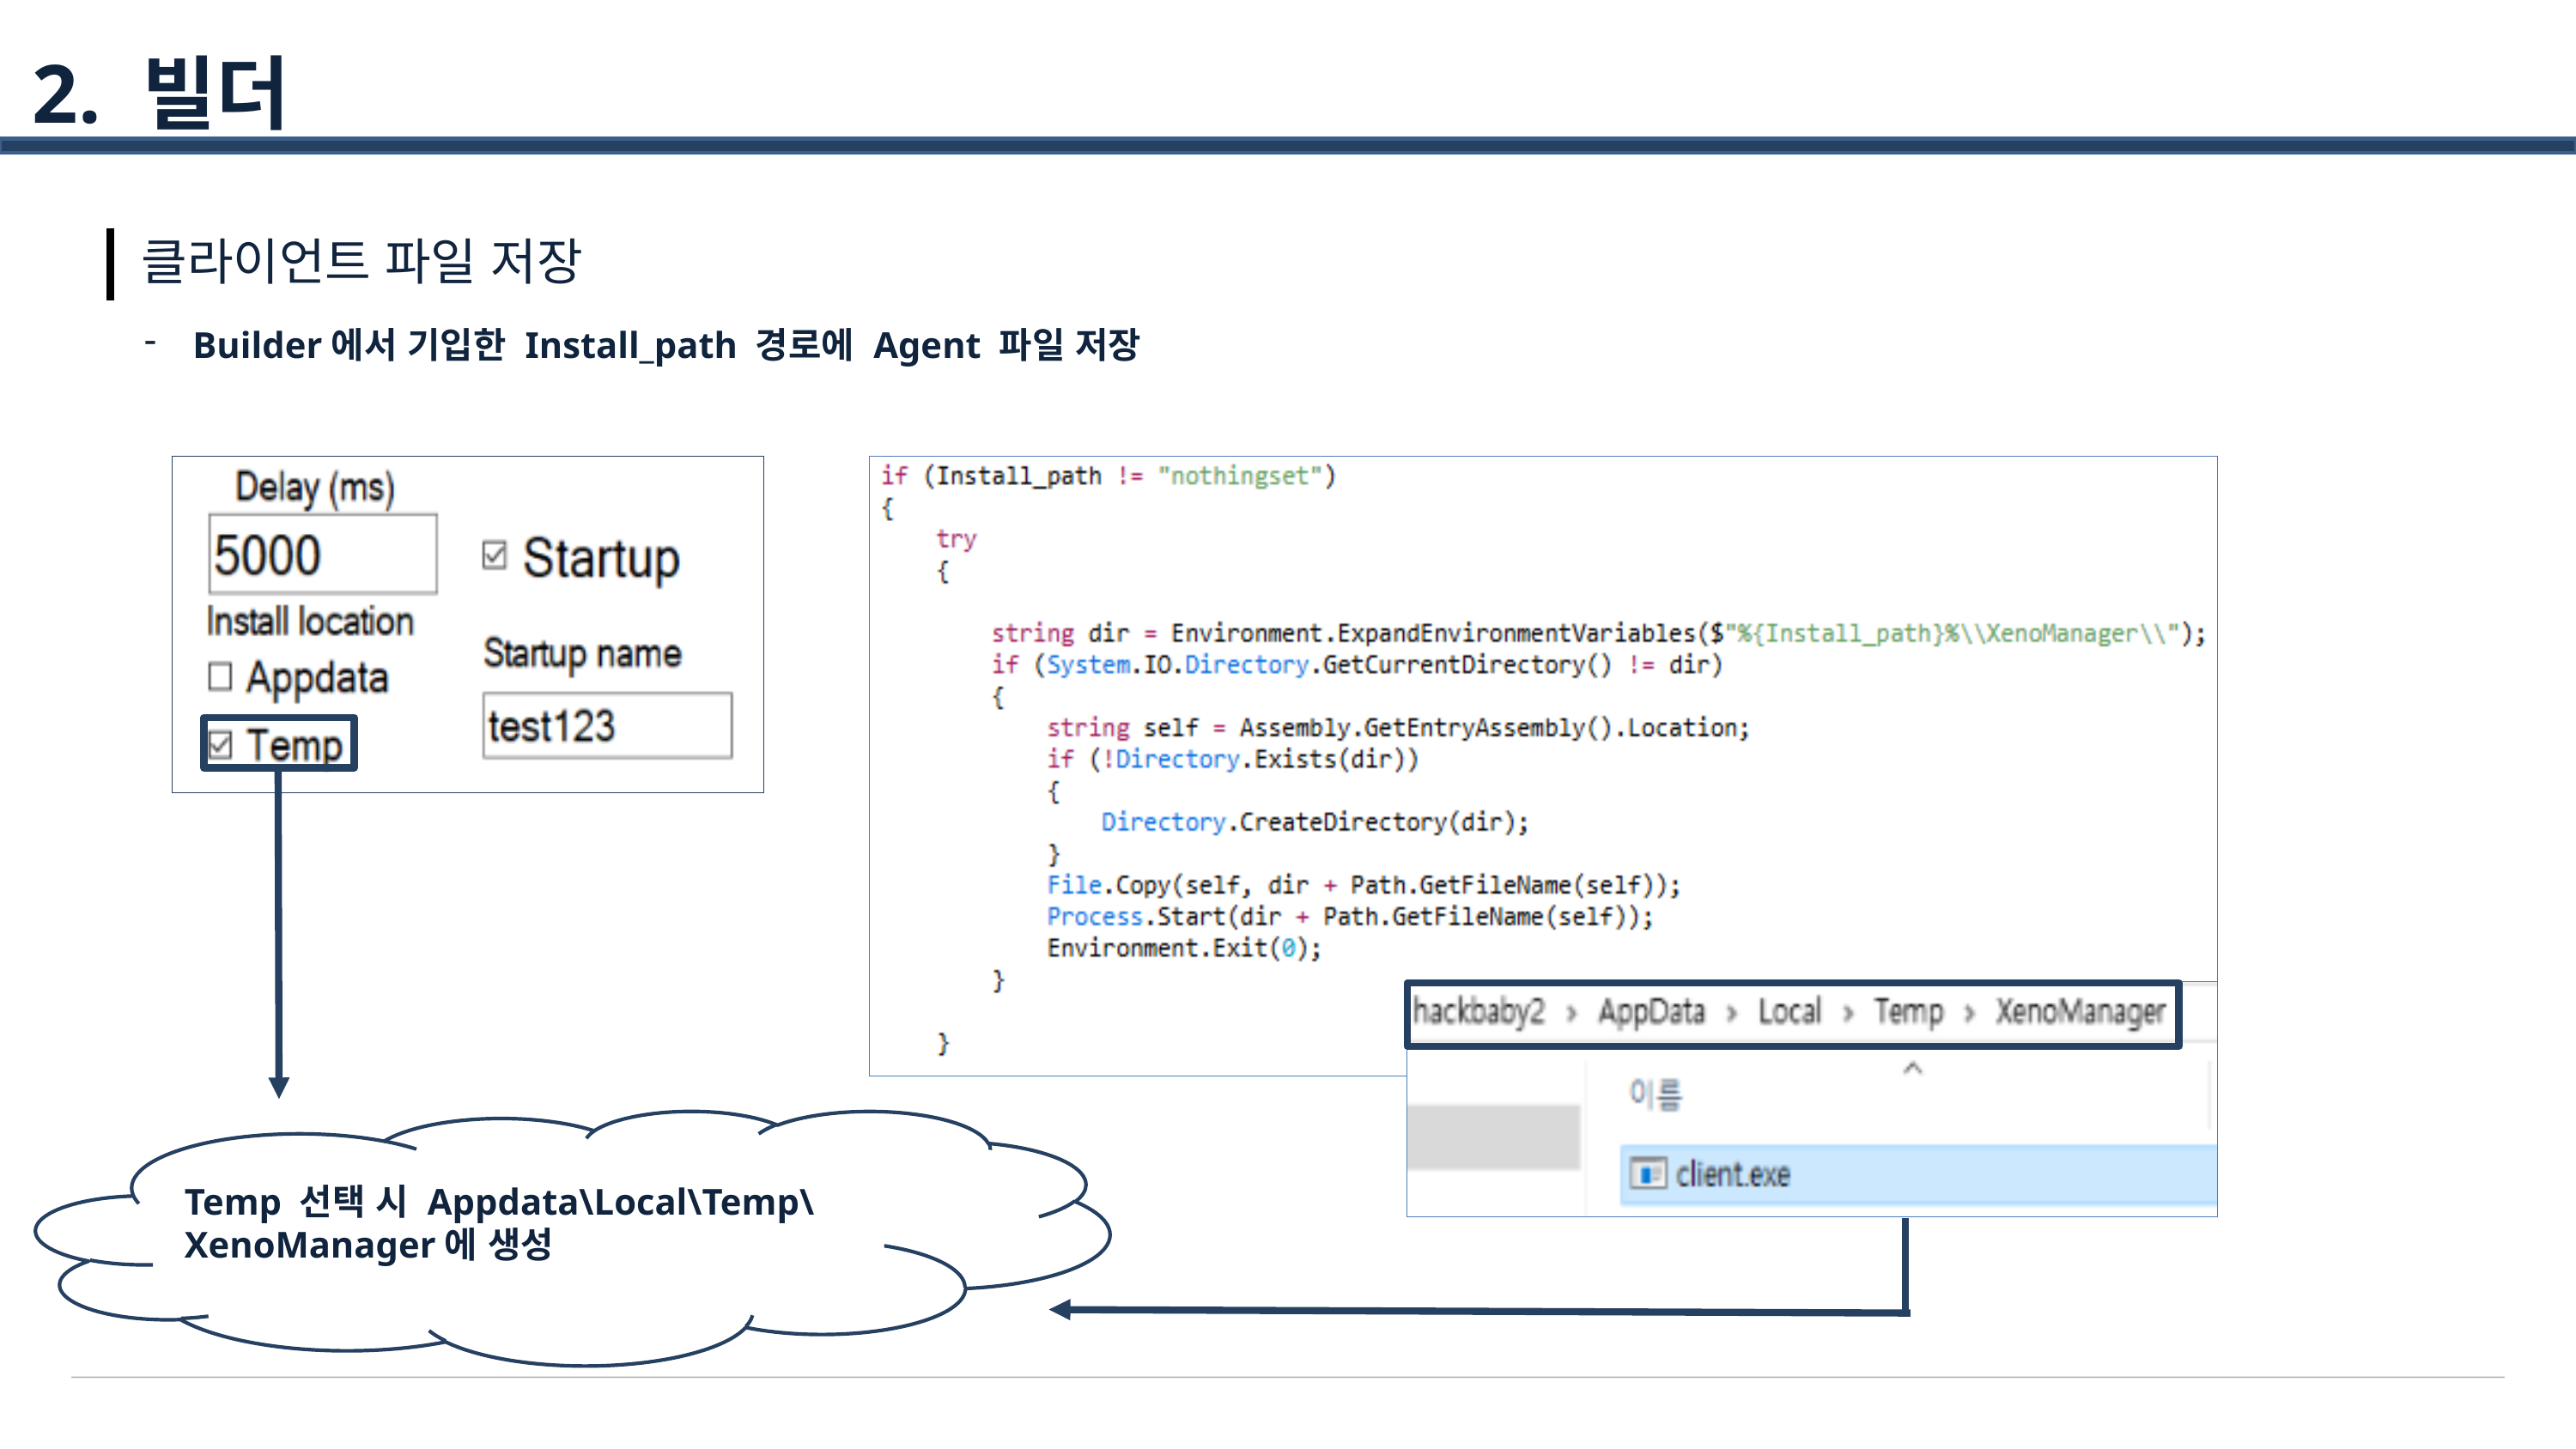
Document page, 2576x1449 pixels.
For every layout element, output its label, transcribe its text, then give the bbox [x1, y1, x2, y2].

picture [869, 455, 2219, 1217]
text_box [1048, 1309, 1911, 1313]
text_box [33, 1109, 1112, 1368]
picture [171, 456, 764, 793]
text_box 클라이언트 파일 저장 [129, 223, 1498, 297]
text_box 2. 빌더 [32, 27, 628, 136]
text_box [0, 136, 2576, 155]
text_box Builder에서 기입한 Install_path 경로에 Agent 파일 저장 [131, 316, 1699, 458]
